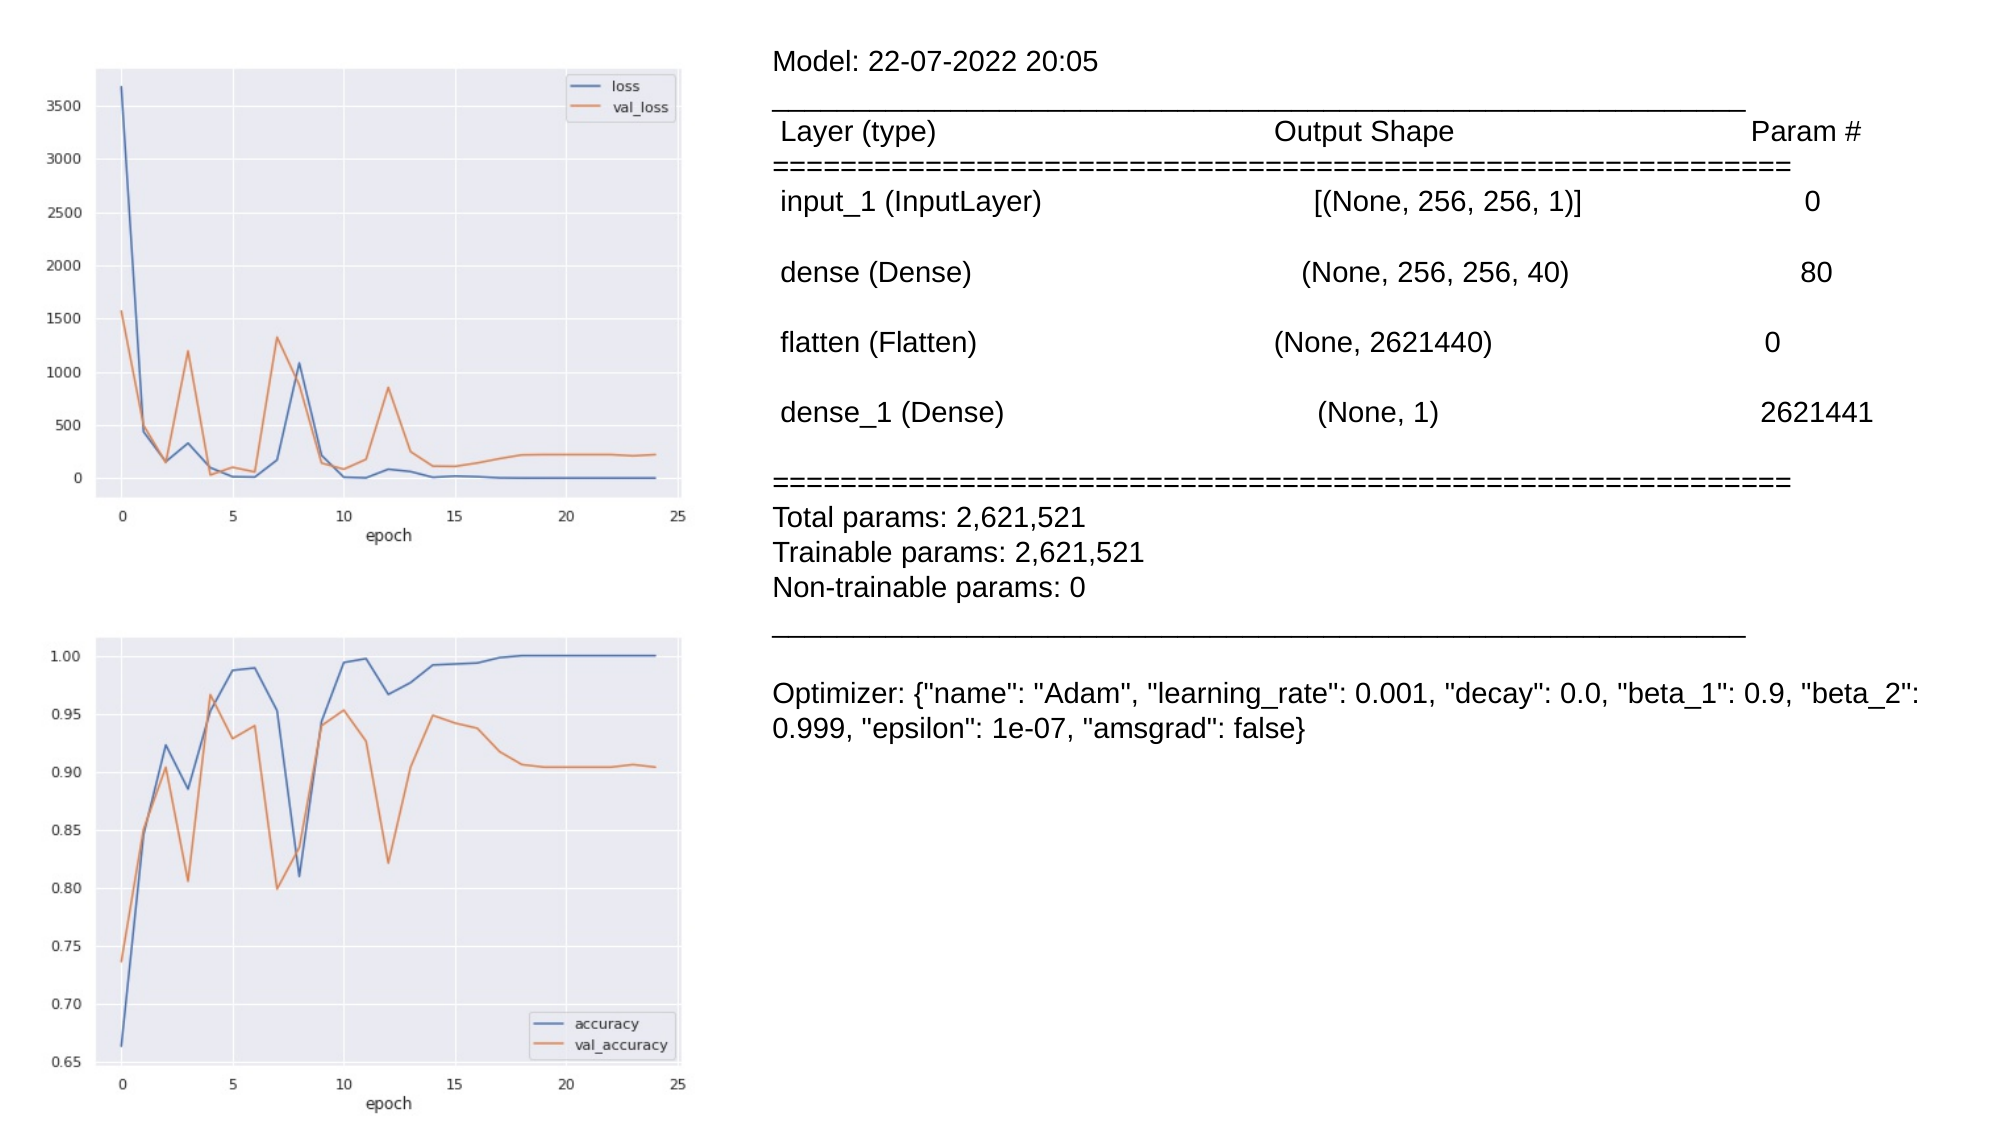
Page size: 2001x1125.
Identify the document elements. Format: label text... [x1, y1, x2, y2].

text_box Model: 22-07-2022 20:05 ____________________________________________________________ Layer (type) Output Shape Param # ============================================================ input_1 (InputLayer) [(None, 256, 256, 1)] 0 dense (Dense) (None, 256, 256, 40) 80 flatten (Flatten) (None, 2621440) 0 dense_1 (Dense) (None, 1) 2621441 ============================================================ Total params: 2,621,521 Trainable params: 2,621,521 Non-trainable params: 0 ____________________________________________________________ Optimizer: {"name": "Adam", "learning_rate": 0.001, "decay": 0.0, "beta_1": 0.9, "beta_2": 0.999, "epsilon": 1e-07, "amsgrad": false} [759, 0, 2000, 1125]
picture [0, 0, 758, 1125]
